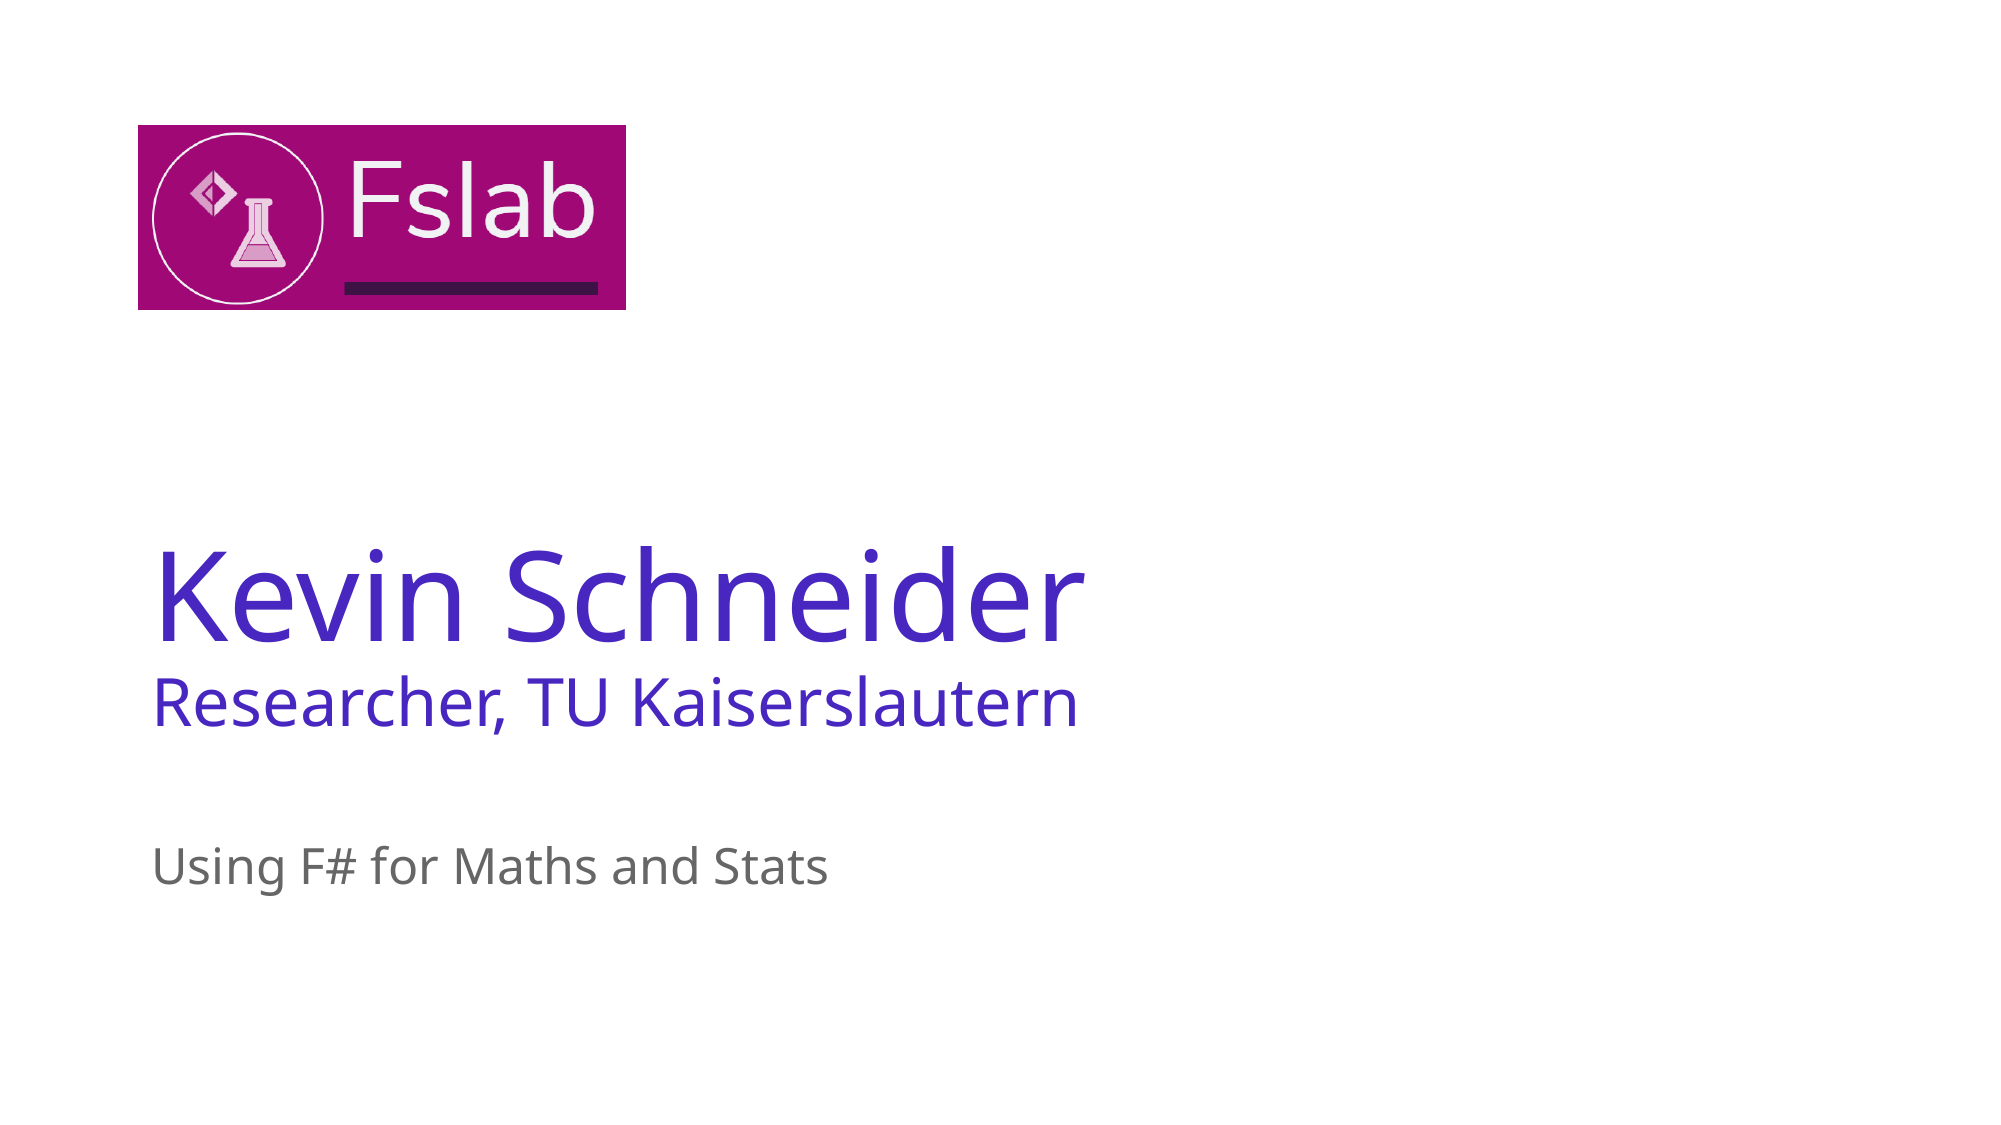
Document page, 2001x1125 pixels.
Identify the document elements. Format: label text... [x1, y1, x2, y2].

list Using F# for Maths and Stats [136, 752, 1862, 999]
title Kevin Schneider Researcher, TU Kaiserslautern [136, 280, 1862, 749]
picture [138, 125, 626, 310]
